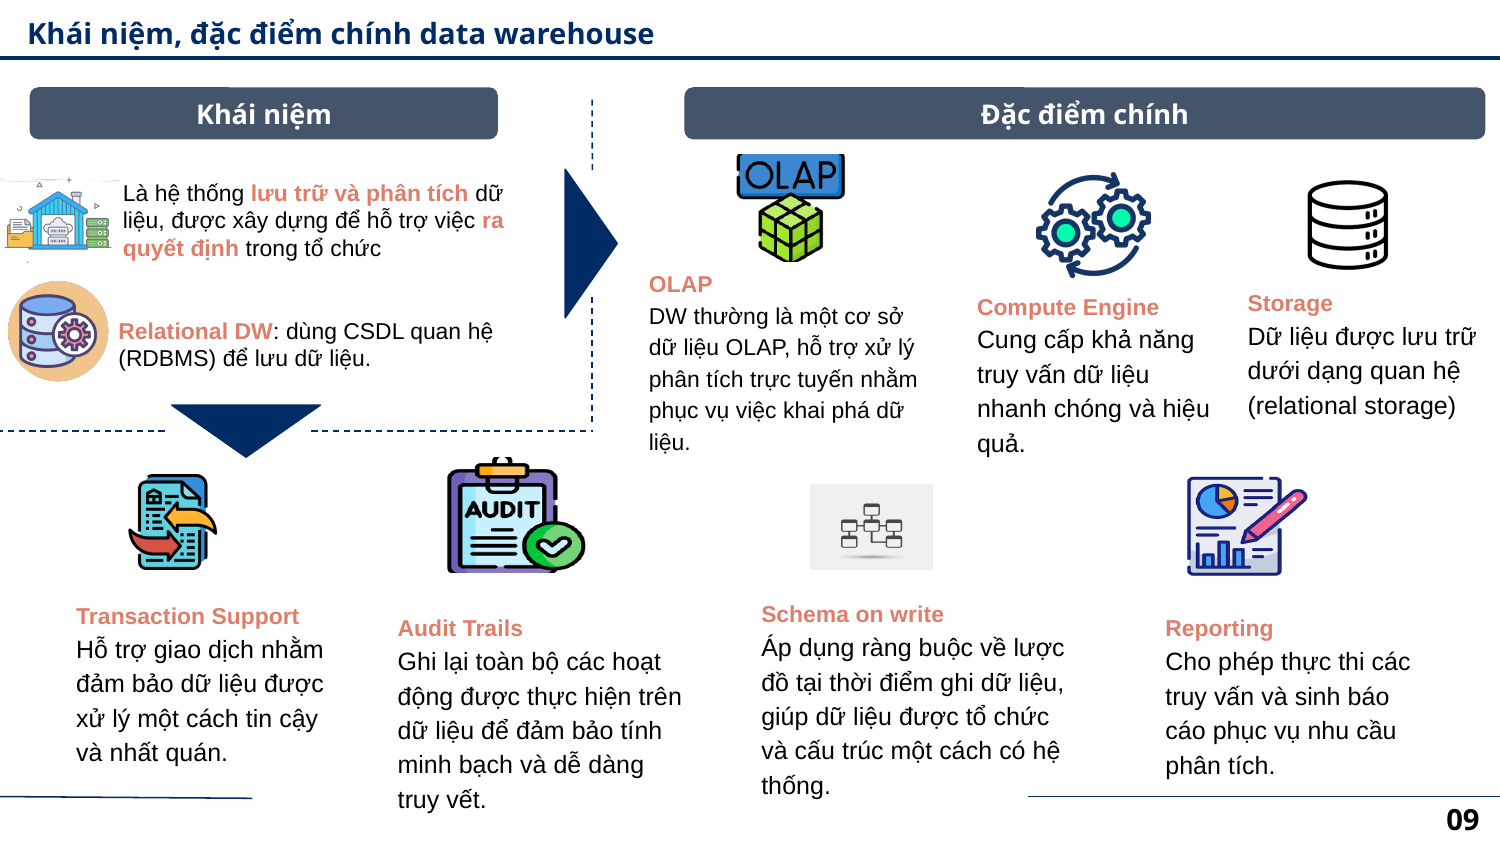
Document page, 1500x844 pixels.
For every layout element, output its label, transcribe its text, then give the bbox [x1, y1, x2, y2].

text_box Audit Trails Ghi lại toàn bộ các hoạt động được thực hiện trên dữ liệu để đảm bảo tính minh bạch và dễ dàng truy vết. [382, 598, 699, 829]
text_box Là hệ thống lưu trữ và phân tích dữ liệu, được xây dựng để hỗ trợ việc ra quyết định trong tổ chức [123, 163, 545, 276]
picture [437, 456, 596, 574]
text_box Transaction Support Hỗ trợ giao dịch nhằm đảm bảo dữ liệu được xử lý một cách tin cậy và nhất quán. [61, 586, 360, 782]
picture [809, 483, 934, 571]
picture [733, 154, 848, 262]
text_box OLAP DW thường là một cơ sở dữ liệu OLAP, hỗ trợ xử lý phân tích trực tuyến nhằm phục vụ việc khai phá dữ liệu. [633, 254, 950, 470]
text_box Reporting Cho phép thực thi các truy vấn và sinh báo cáo phục vụ nhu cầu phân tích. [1150, 598, 1449, 794]
text_box Schema on write Áp dụng ràng buộc về lược đồ tại thời điểm ghi dữ liệu, giúp dữ liệu được tổ chức và cấu trúc một cách có hệ thống. [746, 584, 1084, 815]
picture [1036, 168, 1151, 283]
picture [0, 160, 120, 393]
text_box 09 [1431, 802, 1500, 844]
text_box [565, 169, 618, 318]
text_box Storage Dữ liệu được lưu trữ dưới dạng quan hệ (relational storage) [1232, 273, 1494, 435]
picture [1178, 468, 1316, 584]
picture [121, 474, 223, 570]
picture [1296, 177, 1399, 273]
text_box Đặc điểm chính [684, 87, 1486, 140]
text_box Khái niệm, đặc điểm chính data warehouse [12, 0, 1232, 57]
text_box Relational DW: dùng CSDL quan hệ (RDBMS) để lưu dữ liệu. [124, 301, 549, 387]
text_box Khái niệm [29, 87, 498, 140]
text_box [171, 405, 321, 458]
text_box Compute Engine Cung cấp khả năng truy vấn dữ liệu nhanh chóng và hiệu quả. [962, 277, 1232, 473]
